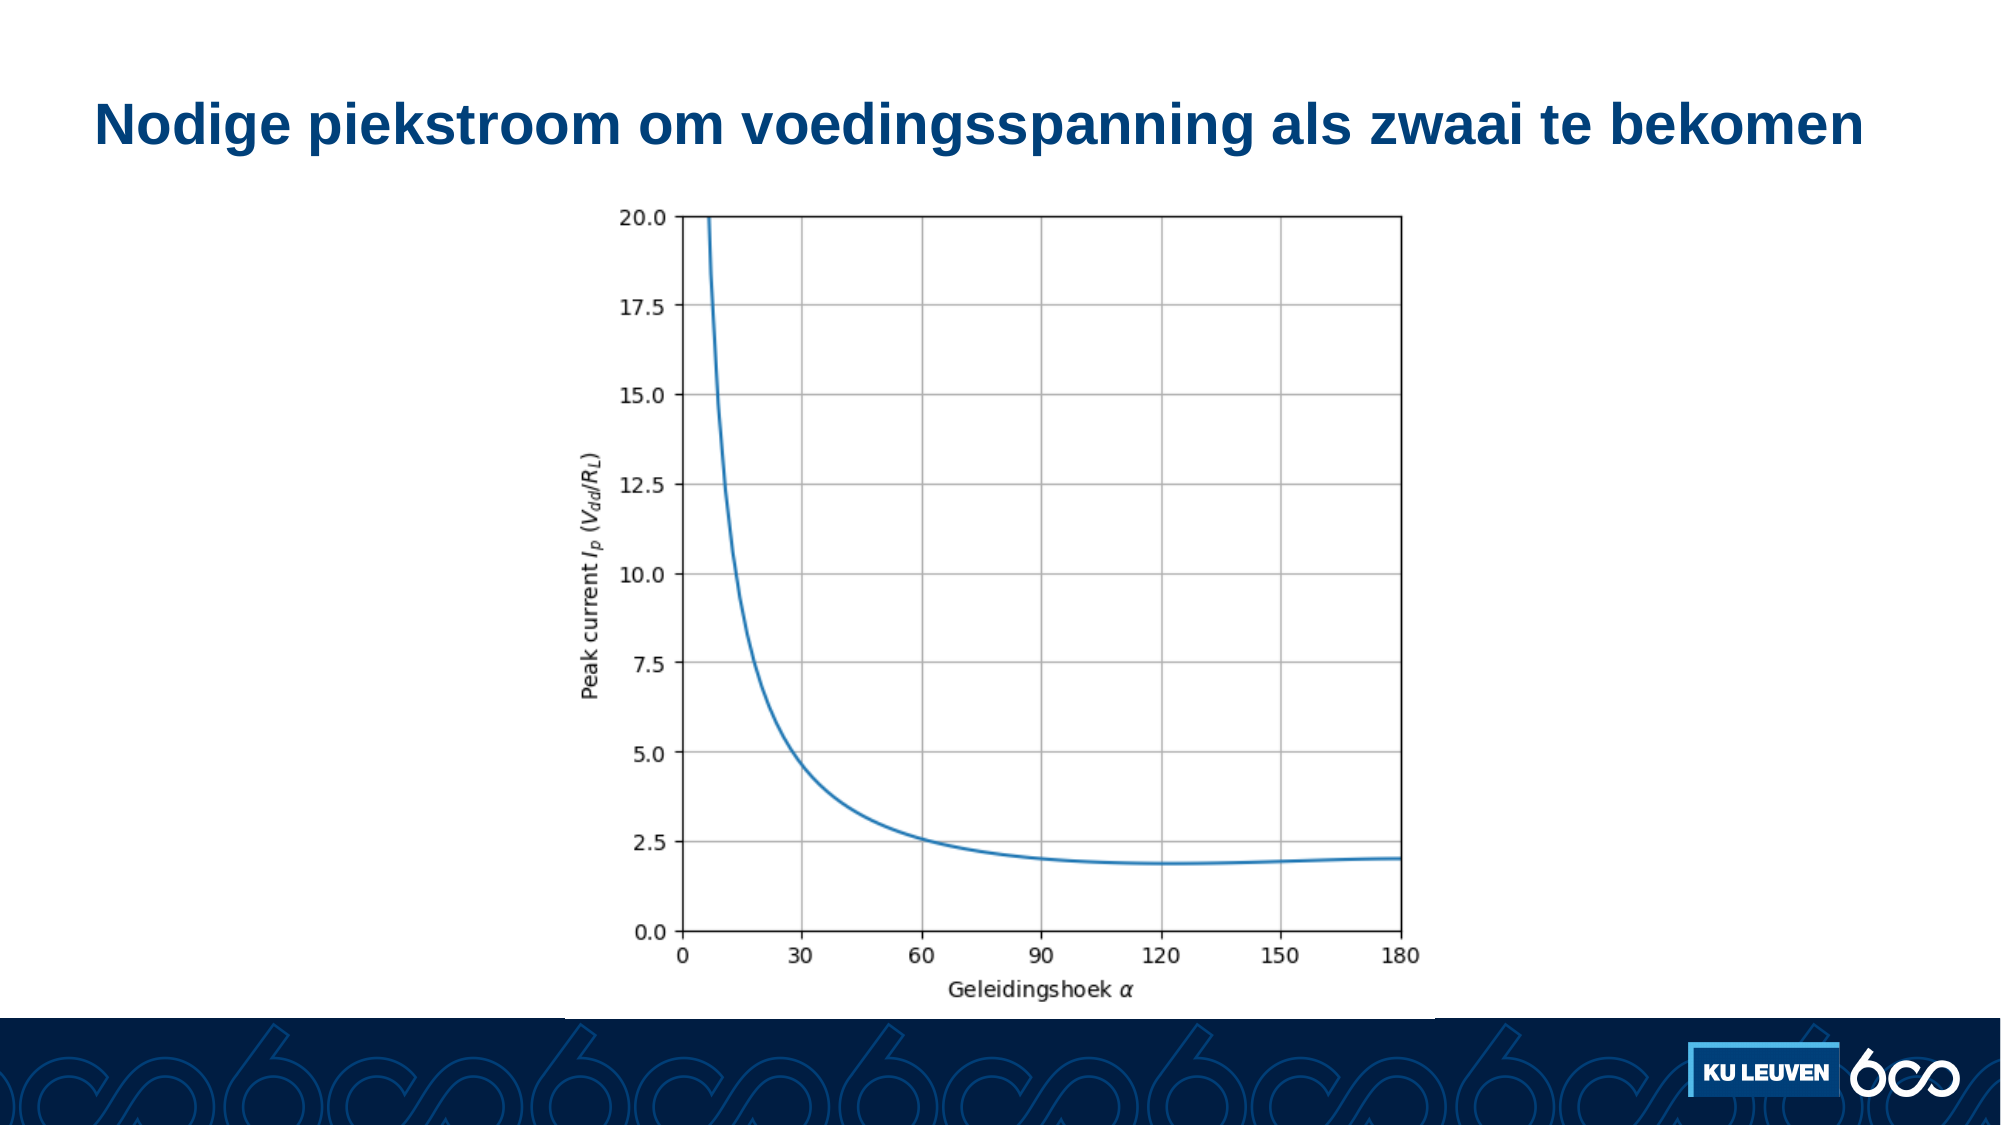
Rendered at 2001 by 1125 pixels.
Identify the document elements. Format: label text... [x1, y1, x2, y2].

picture [0, 193, 2001, 1125]
title Nodige piekstroom om voedingsspanning als zwaai te bekomen [94, 94, 1906, 201]
